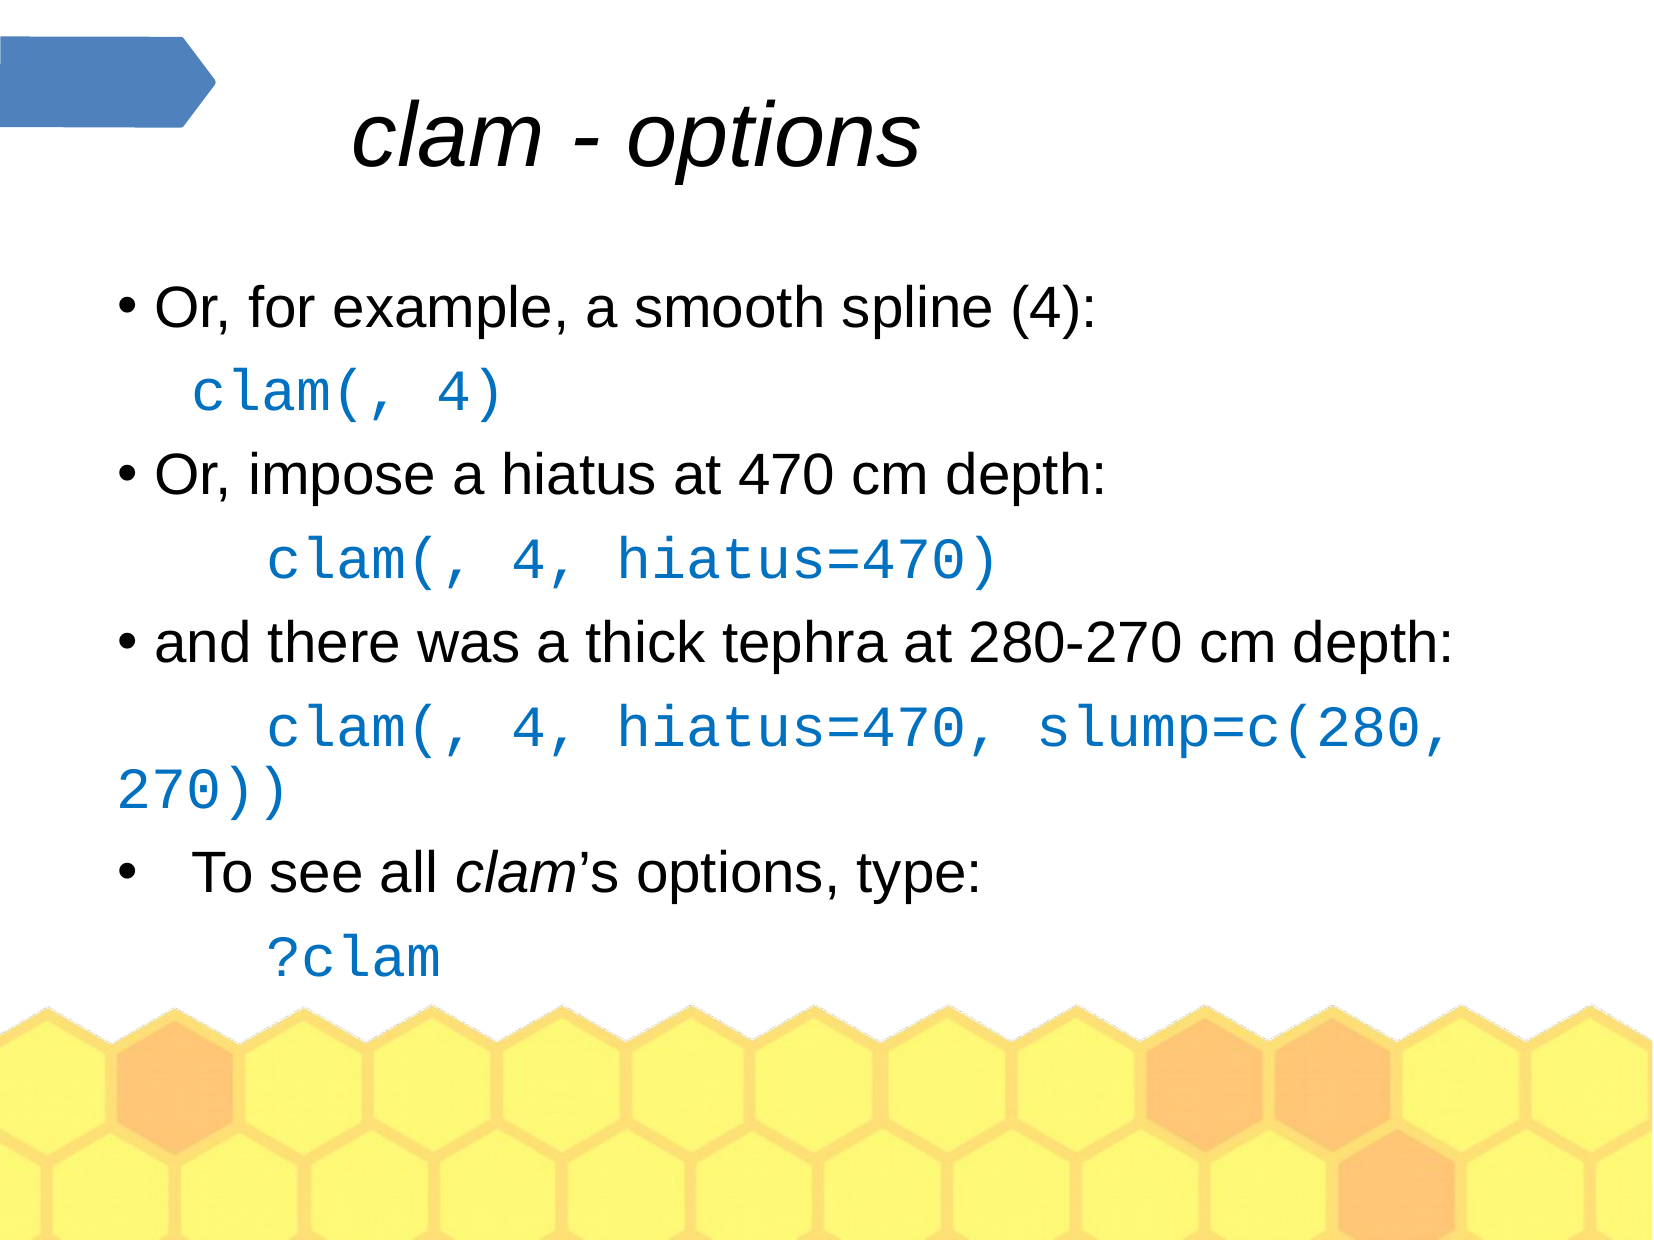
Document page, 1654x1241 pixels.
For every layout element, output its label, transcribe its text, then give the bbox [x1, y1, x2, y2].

picture [0, 1001, 1653, 1240]
text_box clam - options [351, 21, 1560, 253]
text_box Or, for example, a smooth spline (4): clam(, 4) Or, impose a hiatus at 470 cm depth: clam(, 4, hiatus=470) and there was a thick tephra at 280-270 cm depth: clam(, 4, hiatus=470, slump=c(280, 270)) To see all clam’s options, type: ?clam [116, 276, 1560, 960]
